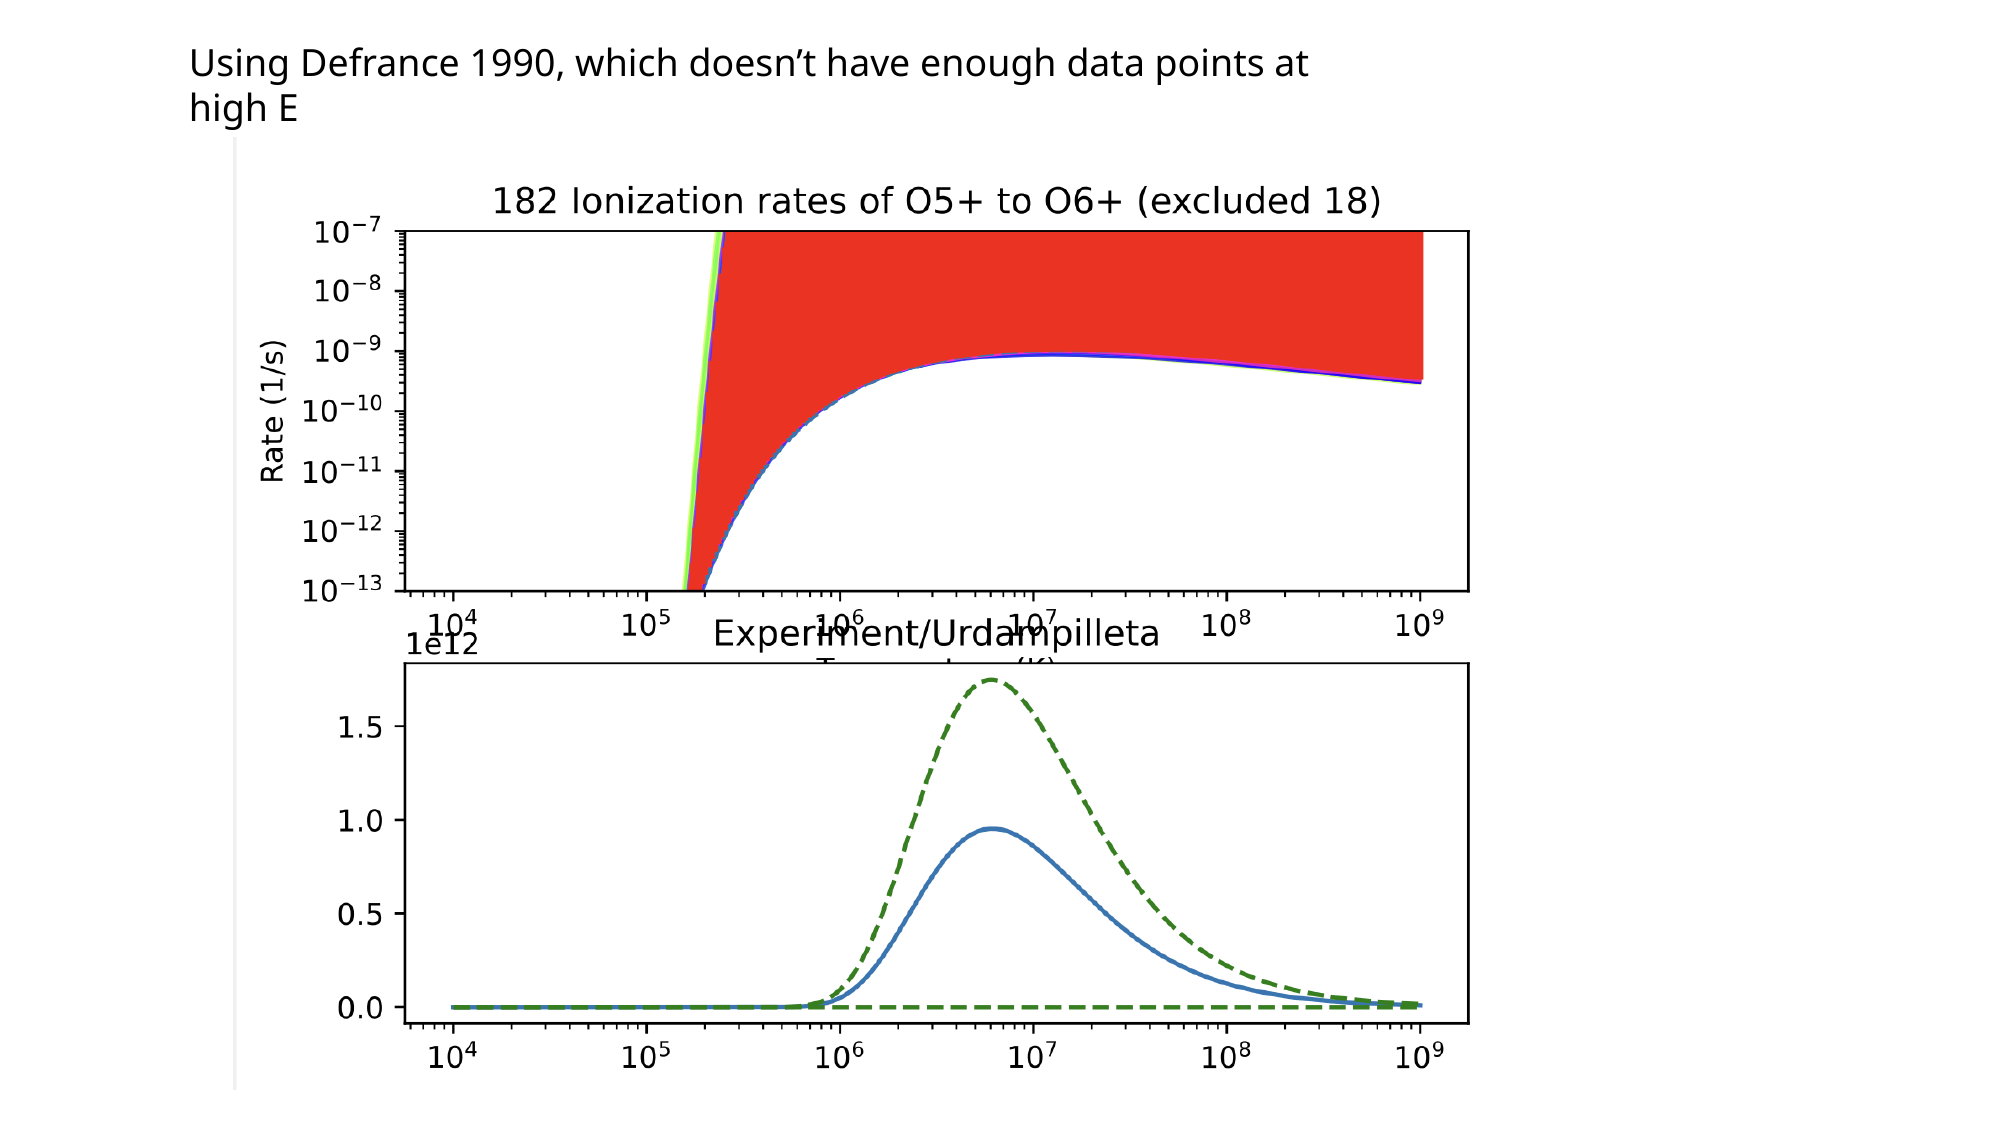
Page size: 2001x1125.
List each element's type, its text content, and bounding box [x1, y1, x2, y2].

picture [233, 136, 1510, 1091]
text_box Using Defrance 1990, which doesn’t have enough data points at high E [174, 32, 1369, 137]
